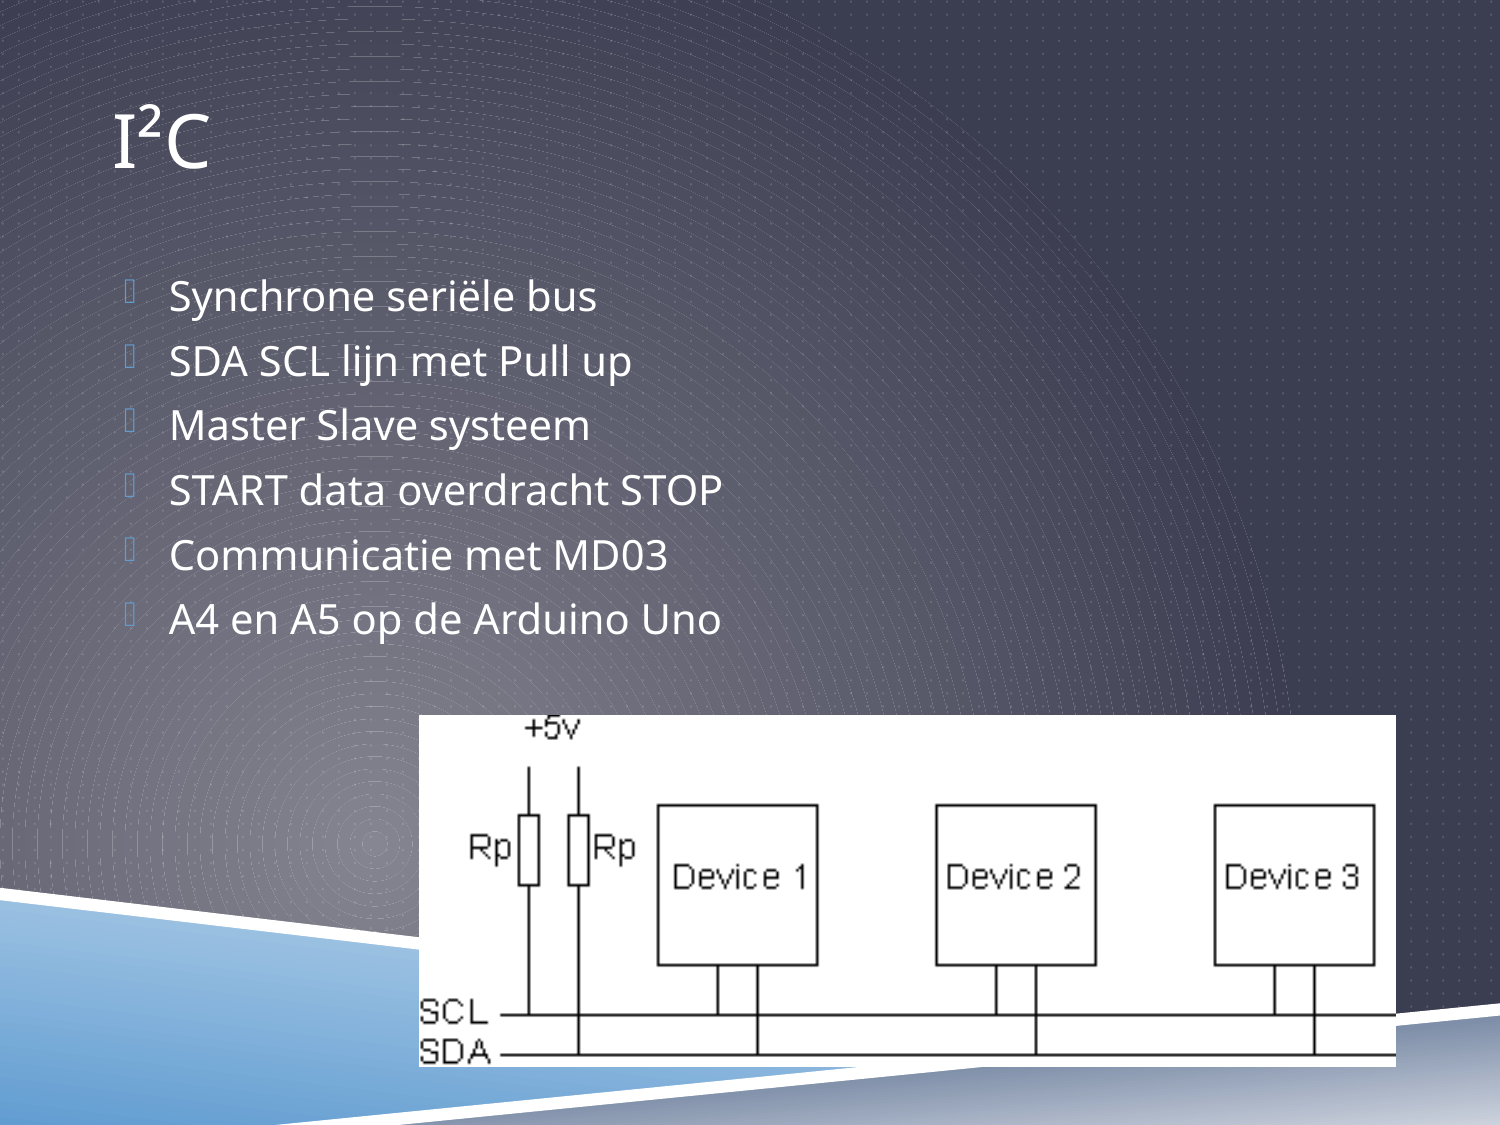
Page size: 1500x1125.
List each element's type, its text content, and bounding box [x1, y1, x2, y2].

list Synchrone seriële bus SDA SCL lijn met Pull up Master Slave systeem START data overdracht STOP Communicatie met MD03 A4 en A5 op de Arduino Uno [112, 262, 1388, 875]
title I²c [112, 45, 1388, 233]
picture [418, 715, 1396, 1067]
